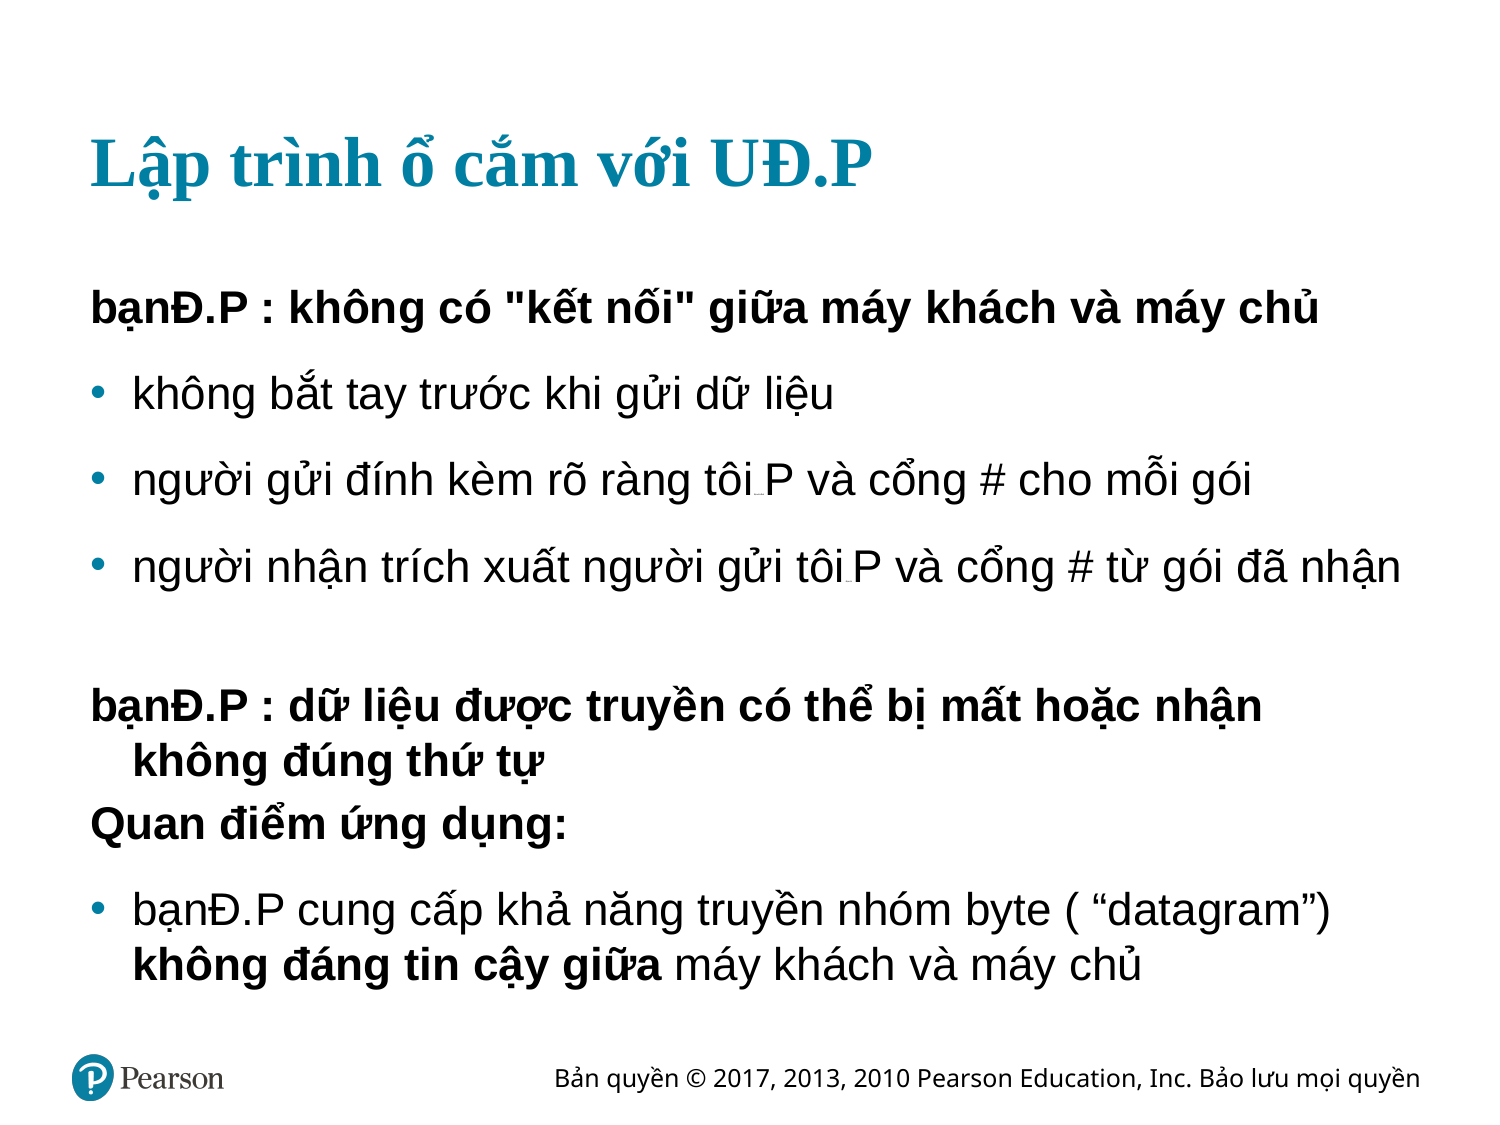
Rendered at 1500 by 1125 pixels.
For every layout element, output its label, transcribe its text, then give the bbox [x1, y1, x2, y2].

list bạn Đ. P : dữ liệu được truyền có thể bị mất hoặc nhận không đúng thứ tự Quan điểm ứng dụng: bạn Đ. P cung cấp khả năng truyền nhóm byte ( “datagram”) không đáng tin cậy giữa máy khách và máy chủ [75, 731, 1425, 1005]
picture [72, 1054, 88, 1070]
title Lập trình ổ cắm với U Đ. P [75, 35, 1425, 216]
list bạn Đ. P : không có "kết nối" giữa máy khách và máy chủ không bắt tay trước khi gửi dữ liệu người gửi đính kèm rõ ràng tôi Địa chỉ đích P và cổng # cho mỗi gói người nhận trích xuất người gửi tôi Địa chỉ P và cổng # từ gói đã nhận [75, 262, 1425, 705]
picture [72, 1087, 83, 1101]
picture [98, 1054, 224, 1101]
picture [80, 1063, 106, 1088]
